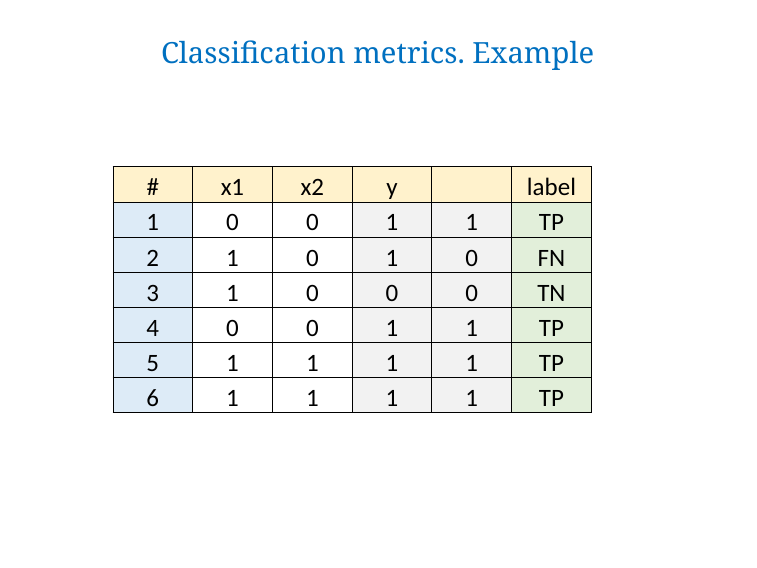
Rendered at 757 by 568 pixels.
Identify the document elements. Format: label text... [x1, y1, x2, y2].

title Classification metrics. Example [0, 34, 757, 130]
